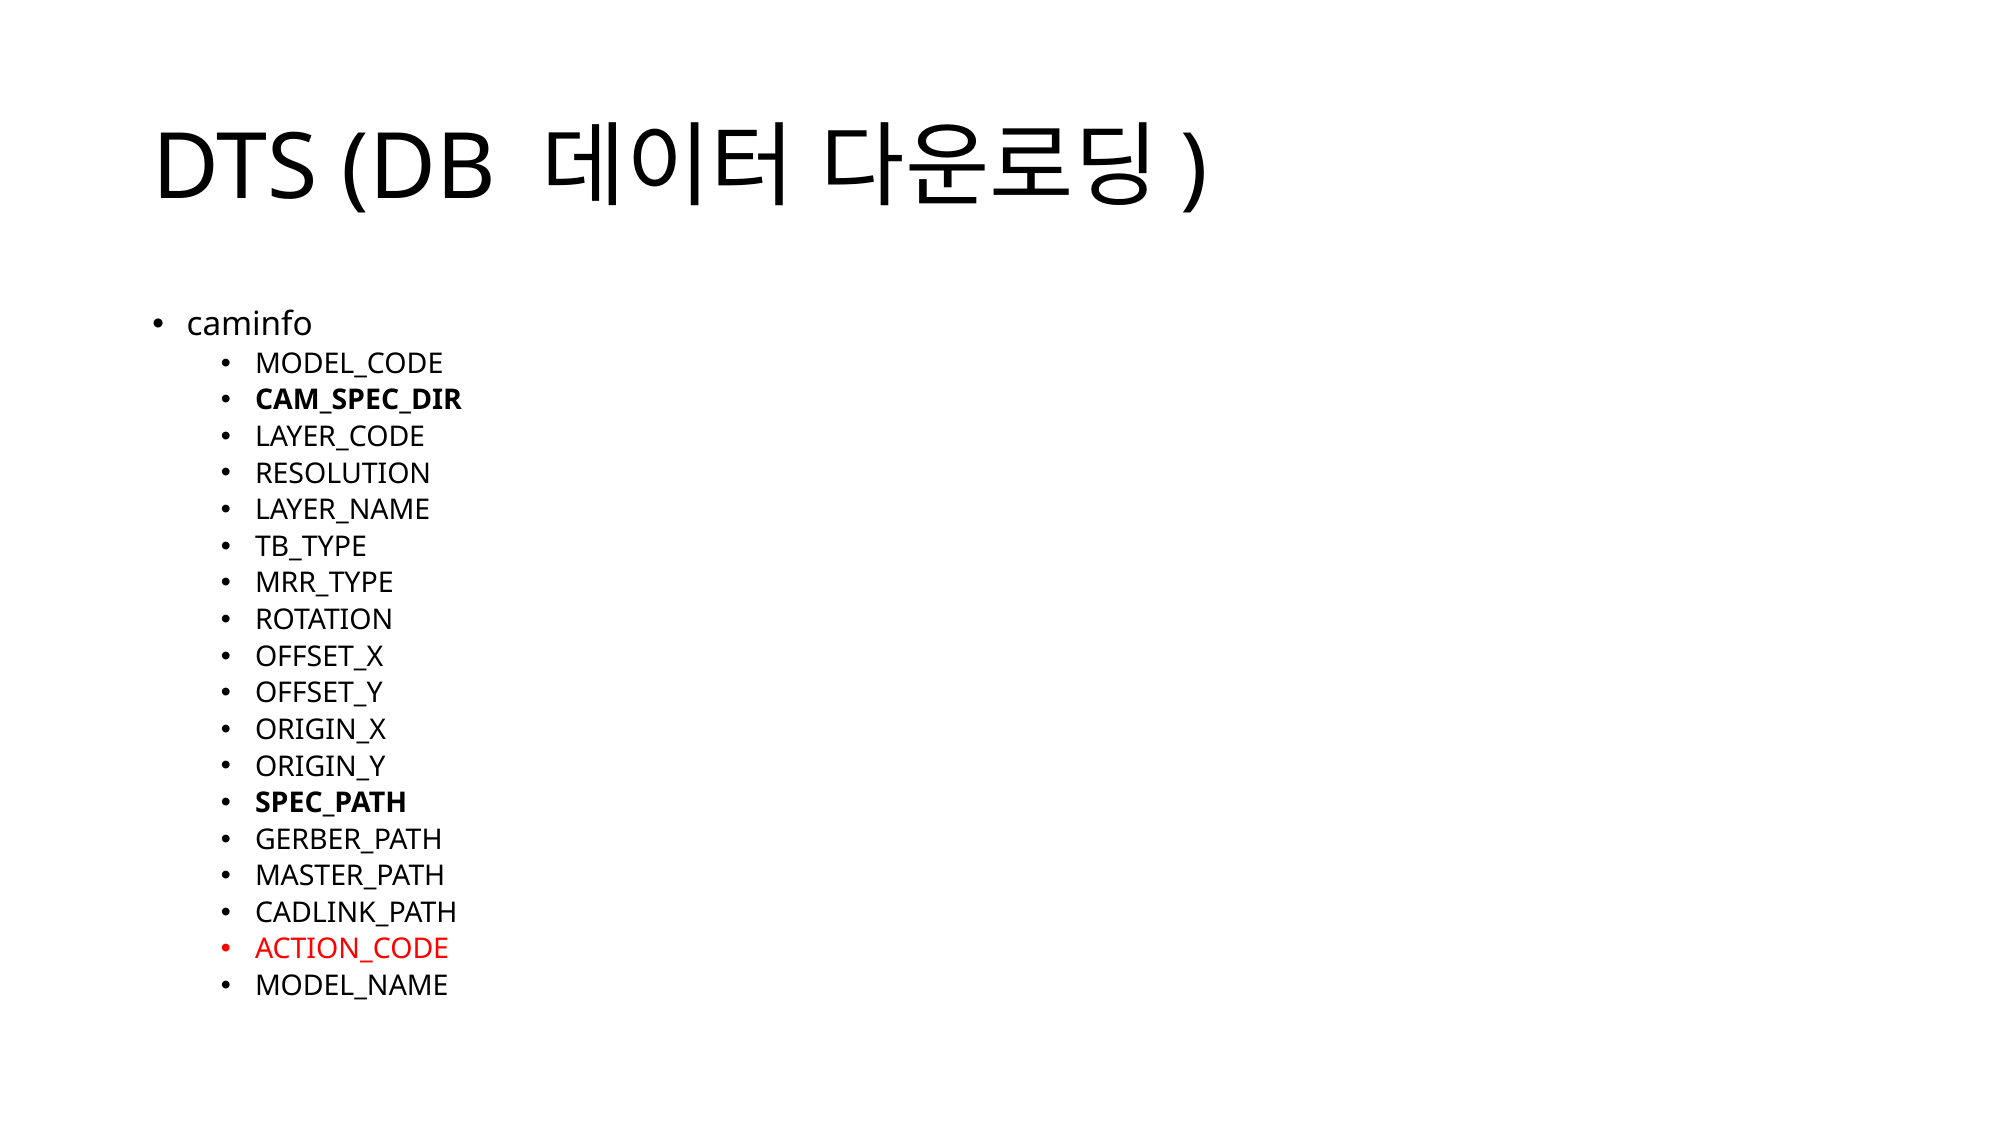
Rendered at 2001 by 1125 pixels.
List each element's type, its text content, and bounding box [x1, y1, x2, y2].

title DTS (DB 데이터 다운로딩) [137, 59, 1863, 278]
list caminfo MODEL_CODE CAM_SPEC_DIR LAYER_CODE RESOLUTION LAYER_NAME TB_TYPE MRR_TYPE ROTATION OFFSET_X OFFSET_Y ORIGIN_X ORIGIN_Y SPEC_PATH GERBER_PATH MASTER_PATH CADLINK_PATH ACTION_CODE MODEL_NAME [137, 299, 1863, 1014]
